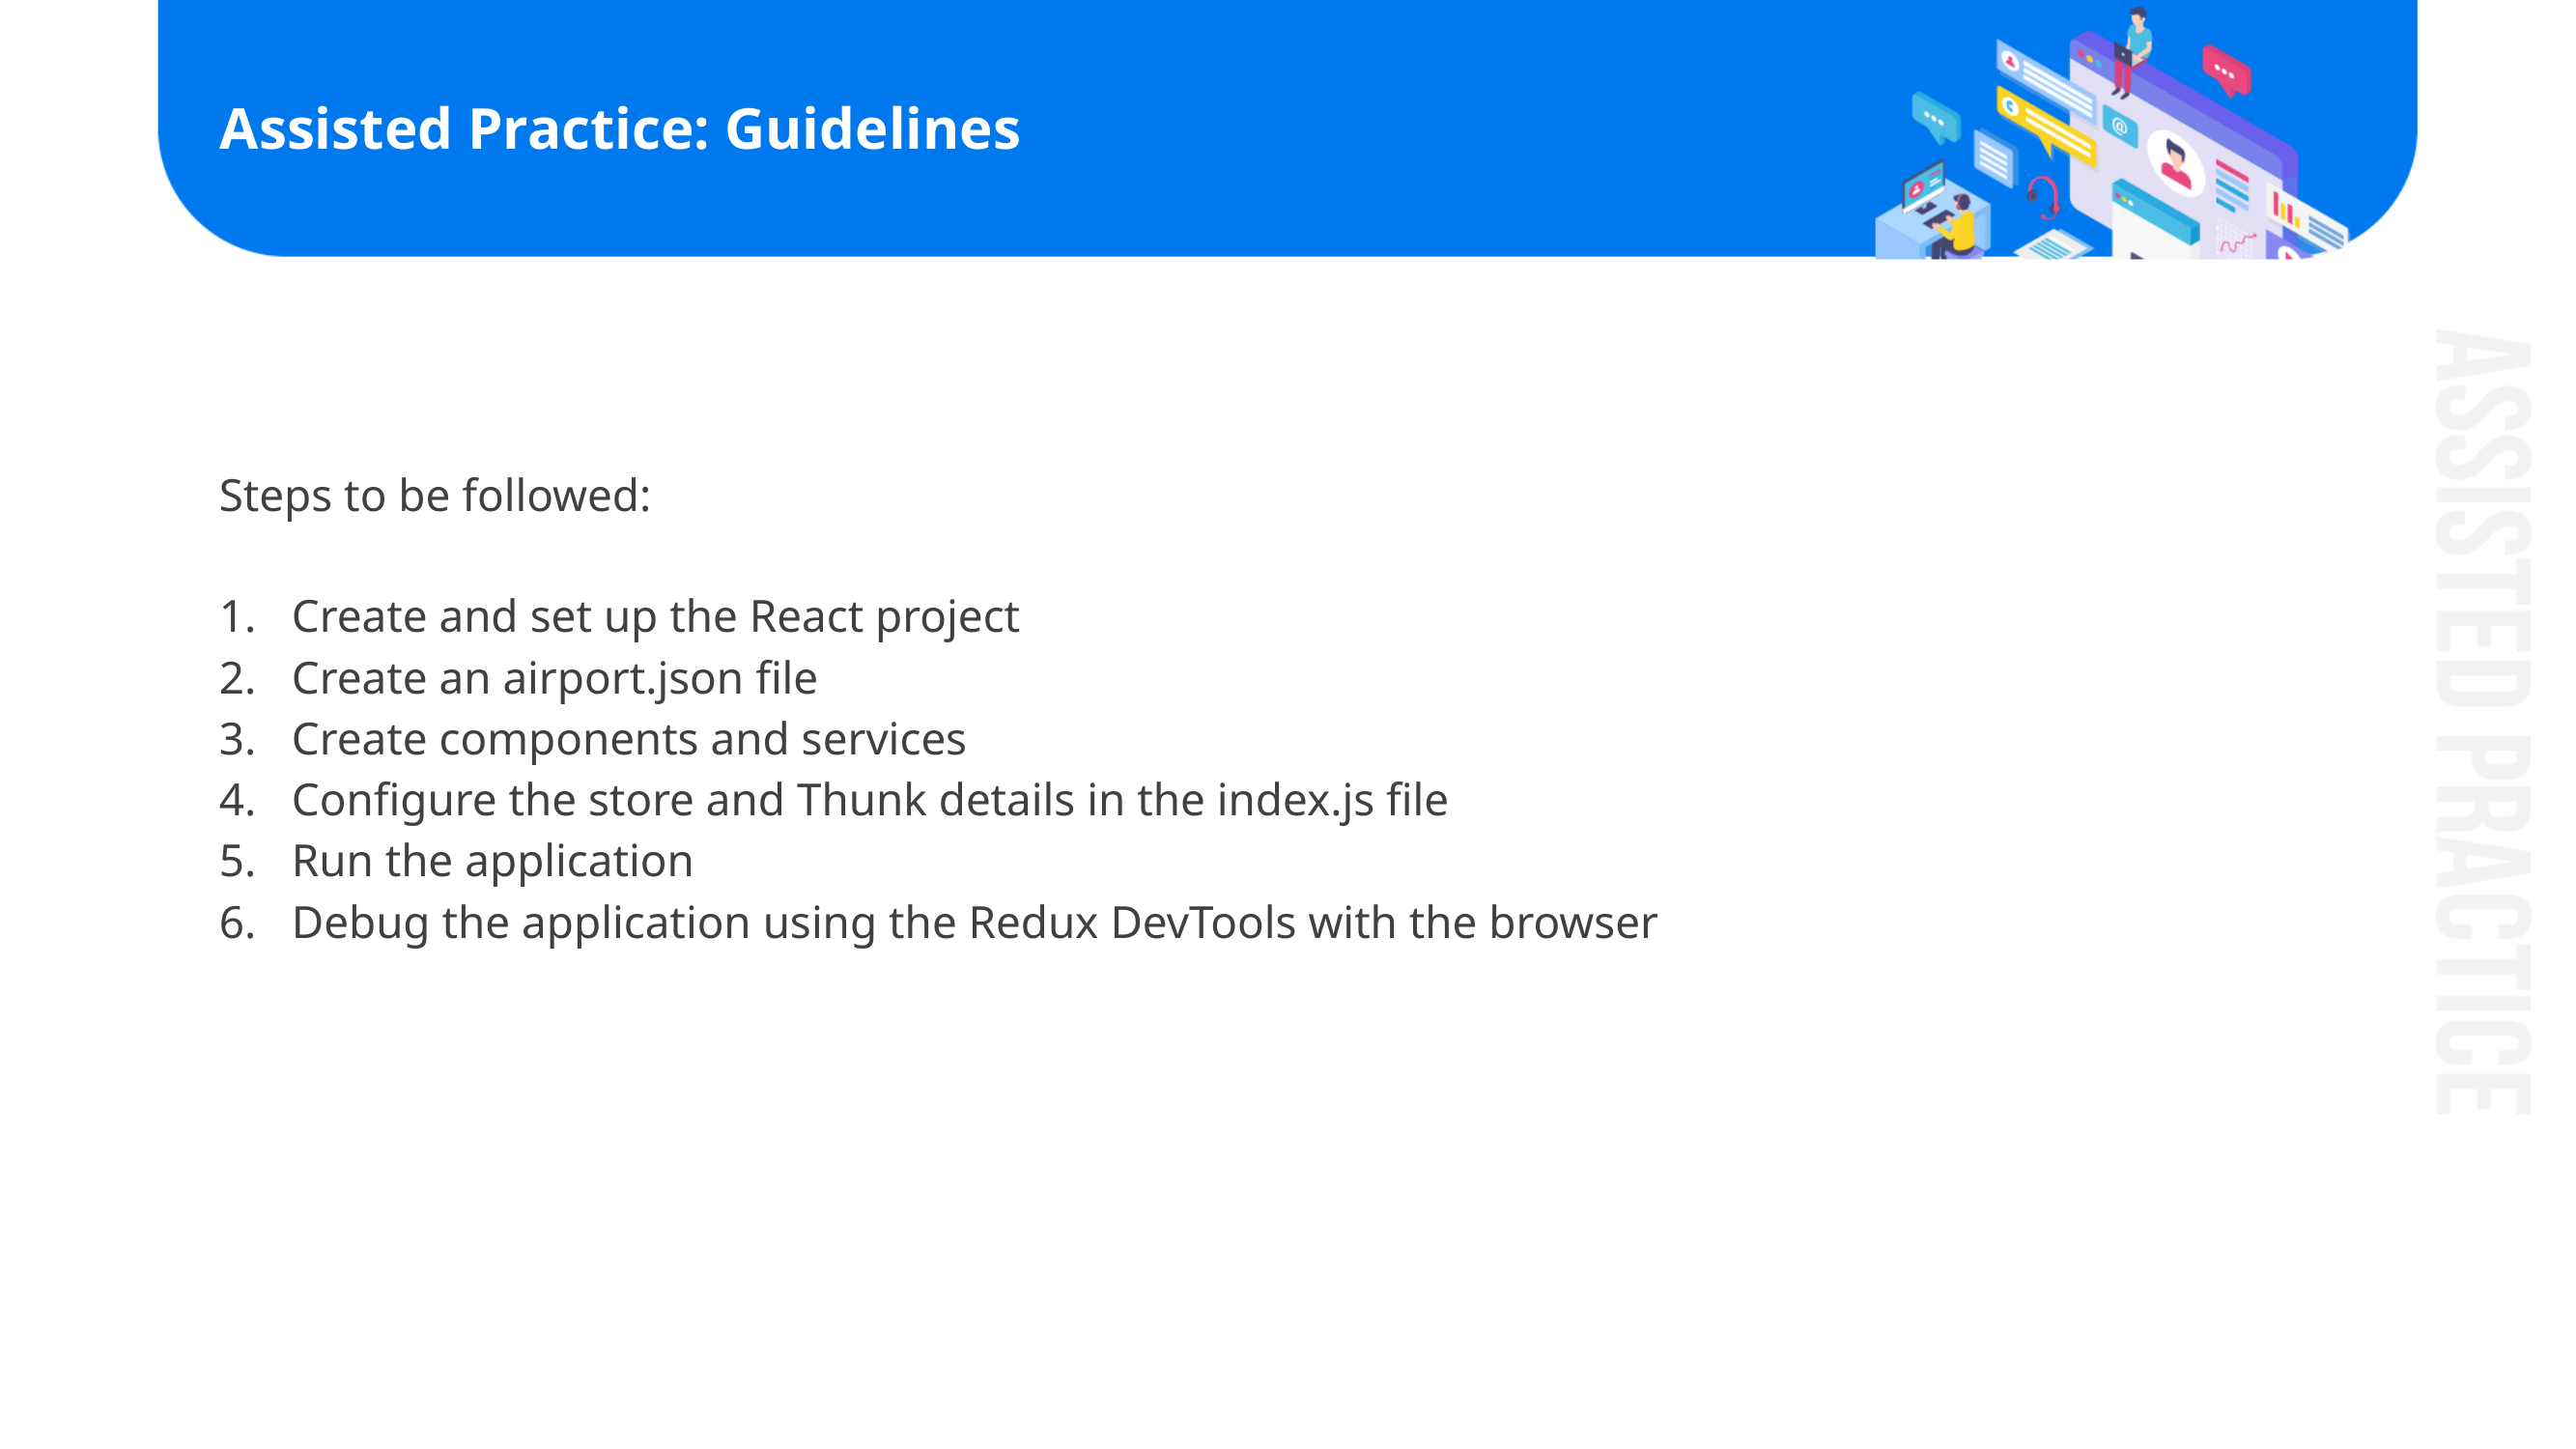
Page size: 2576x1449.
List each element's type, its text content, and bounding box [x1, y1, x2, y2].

list Steps to be followed: Create and set up the React project Create an airport.json file Create components and services Configure the store and Thunk details in the index.js file Run the application Debug the application using the Redux DevTools with the browser [204, 452, 2375, 1307]
picture [0, 0, 2576, 1449]
title Assisted Practice: Guidelines [205, 69, 1742, 175]
